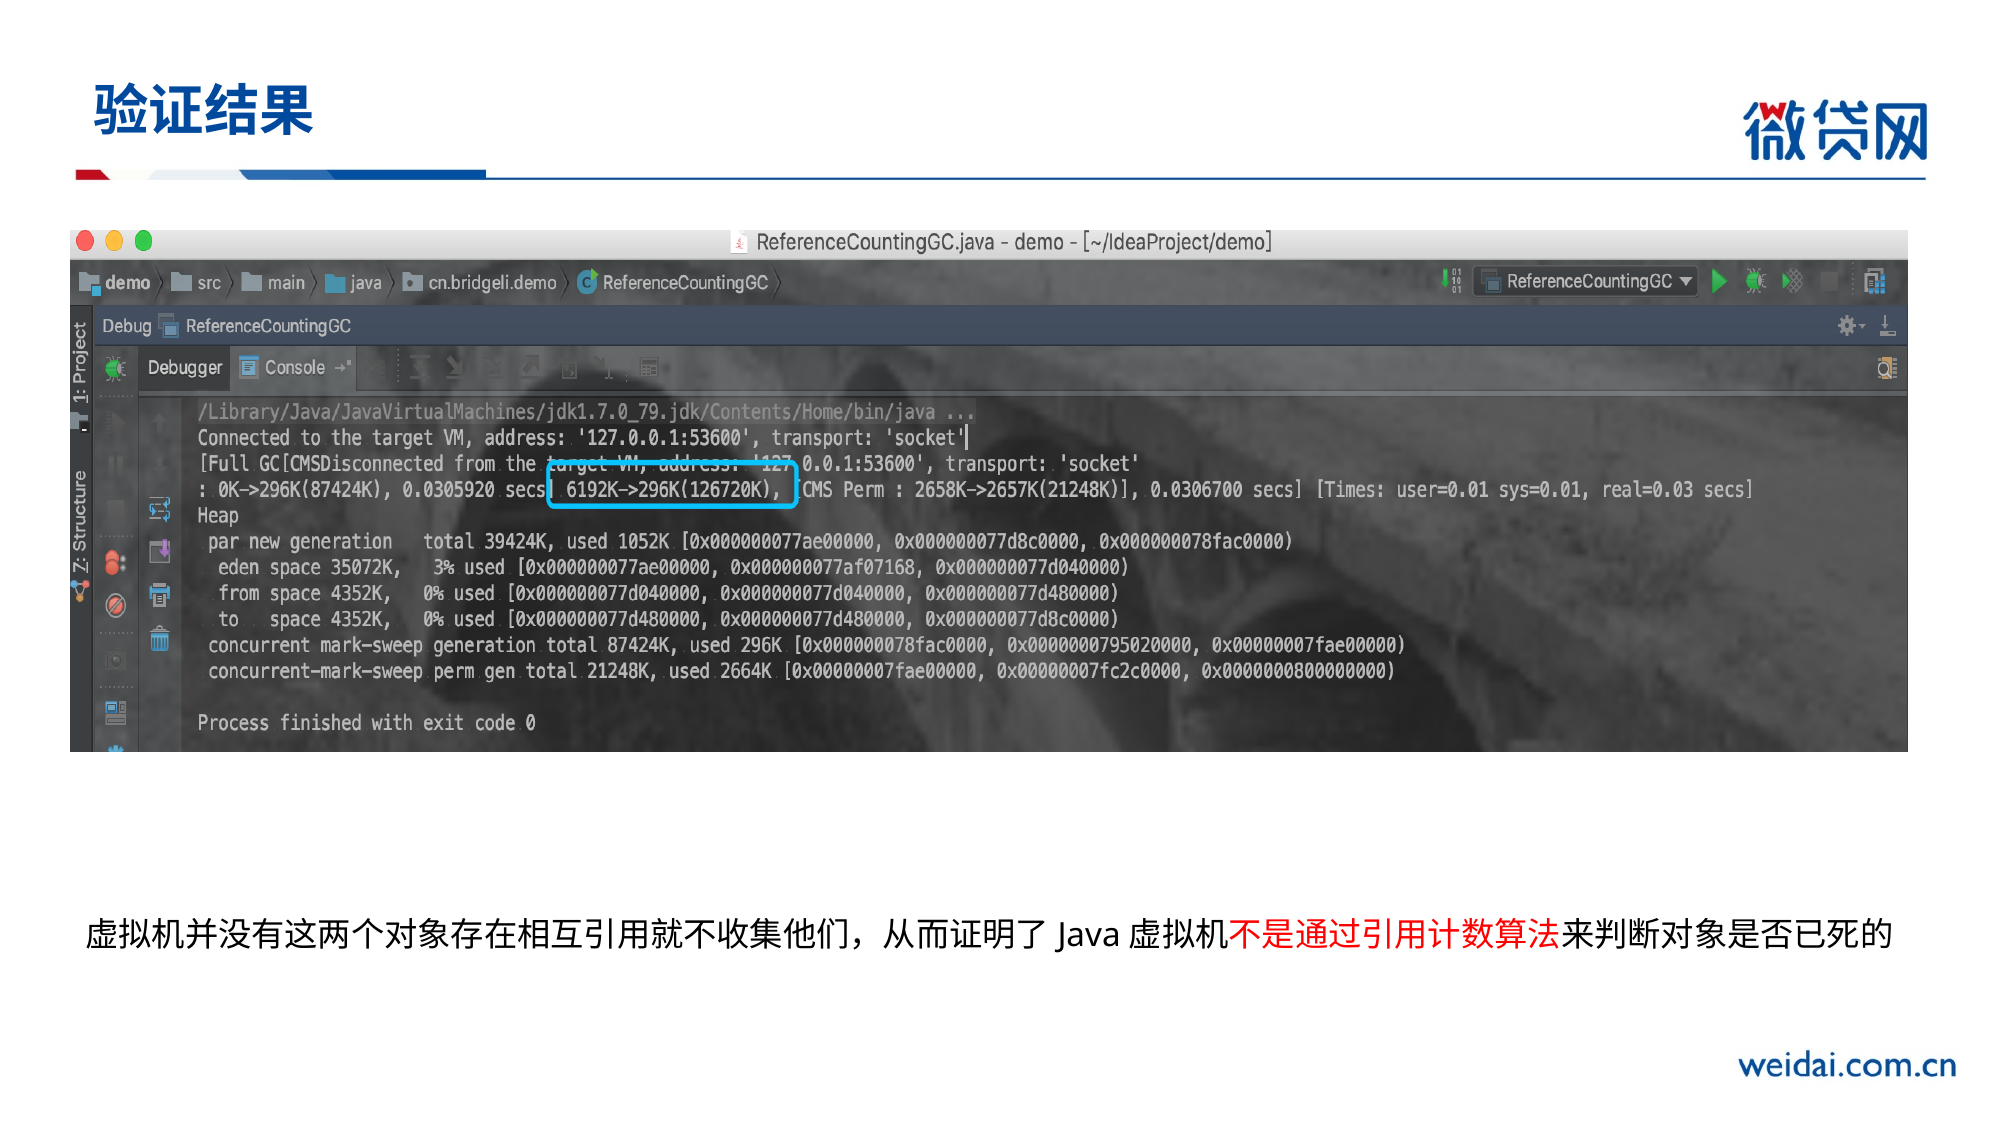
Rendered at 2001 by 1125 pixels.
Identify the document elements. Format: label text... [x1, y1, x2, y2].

title 验证结果 [78, 60, 1088, 157]
list 虚拟机并没有这两个对象存在相互引用就不收集他们，从而证明了Java虚拟机不是通过引用计数算法来判断对象是否已死的 [70, 885, 1930, 999]
picture [0, 0, 2001, 1125]
